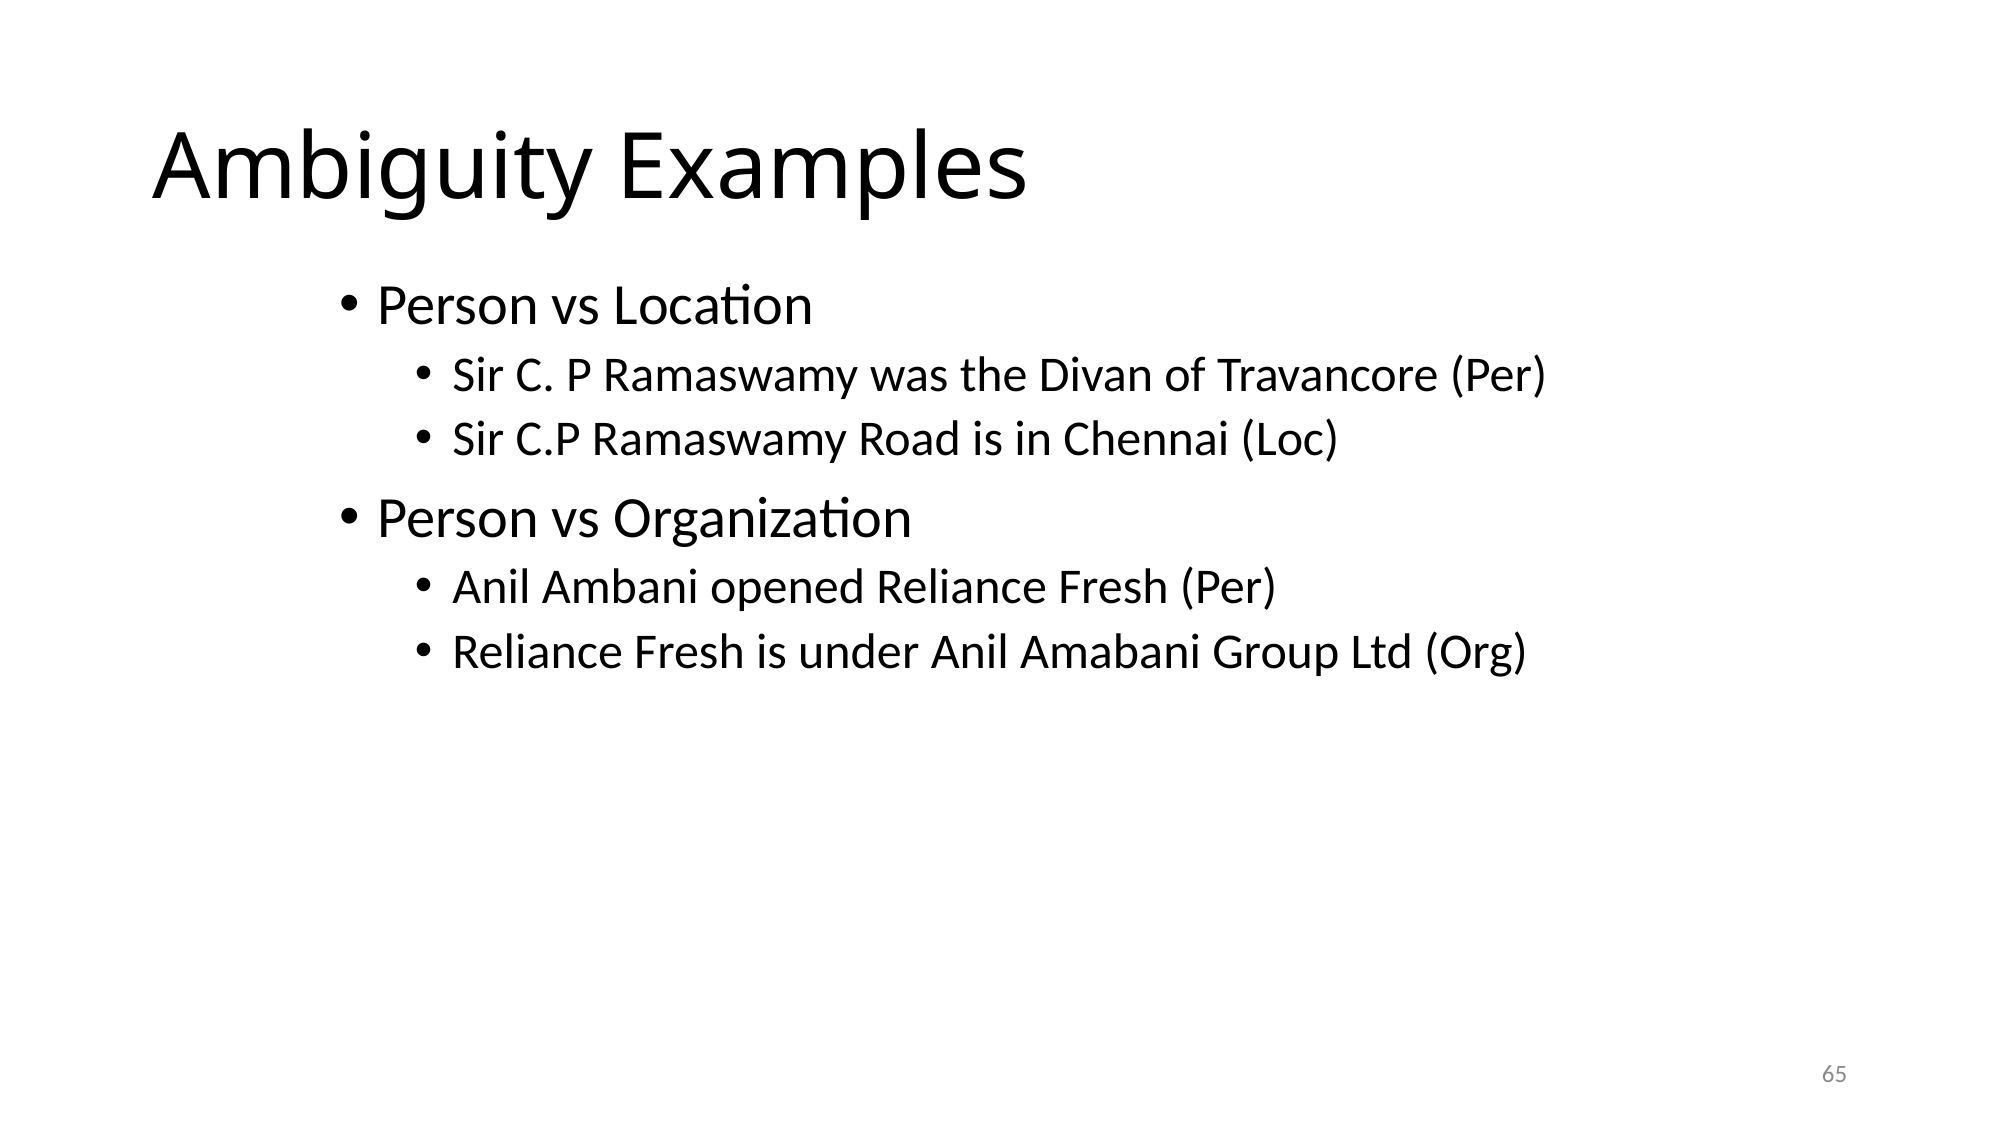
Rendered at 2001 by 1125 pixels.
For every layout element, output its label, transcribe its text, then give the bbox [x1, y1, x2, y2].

title Ambiguity Examples [137, 59, 1863, 278]
list Person vs Location Sir C. P Ramaswamy was the Divan of Travancore (Per) Sir C.P Ramaswamy Road is in Chennai (Loc) Person vs Organization Anil Ambani opened Reliance Fresh (Per) Reliance Fresh is under Anil Amabani Group Ltd (Org) [324, 267, 1675, 943]
slide_number 65 [1412, 1042, 1863, 1103]
